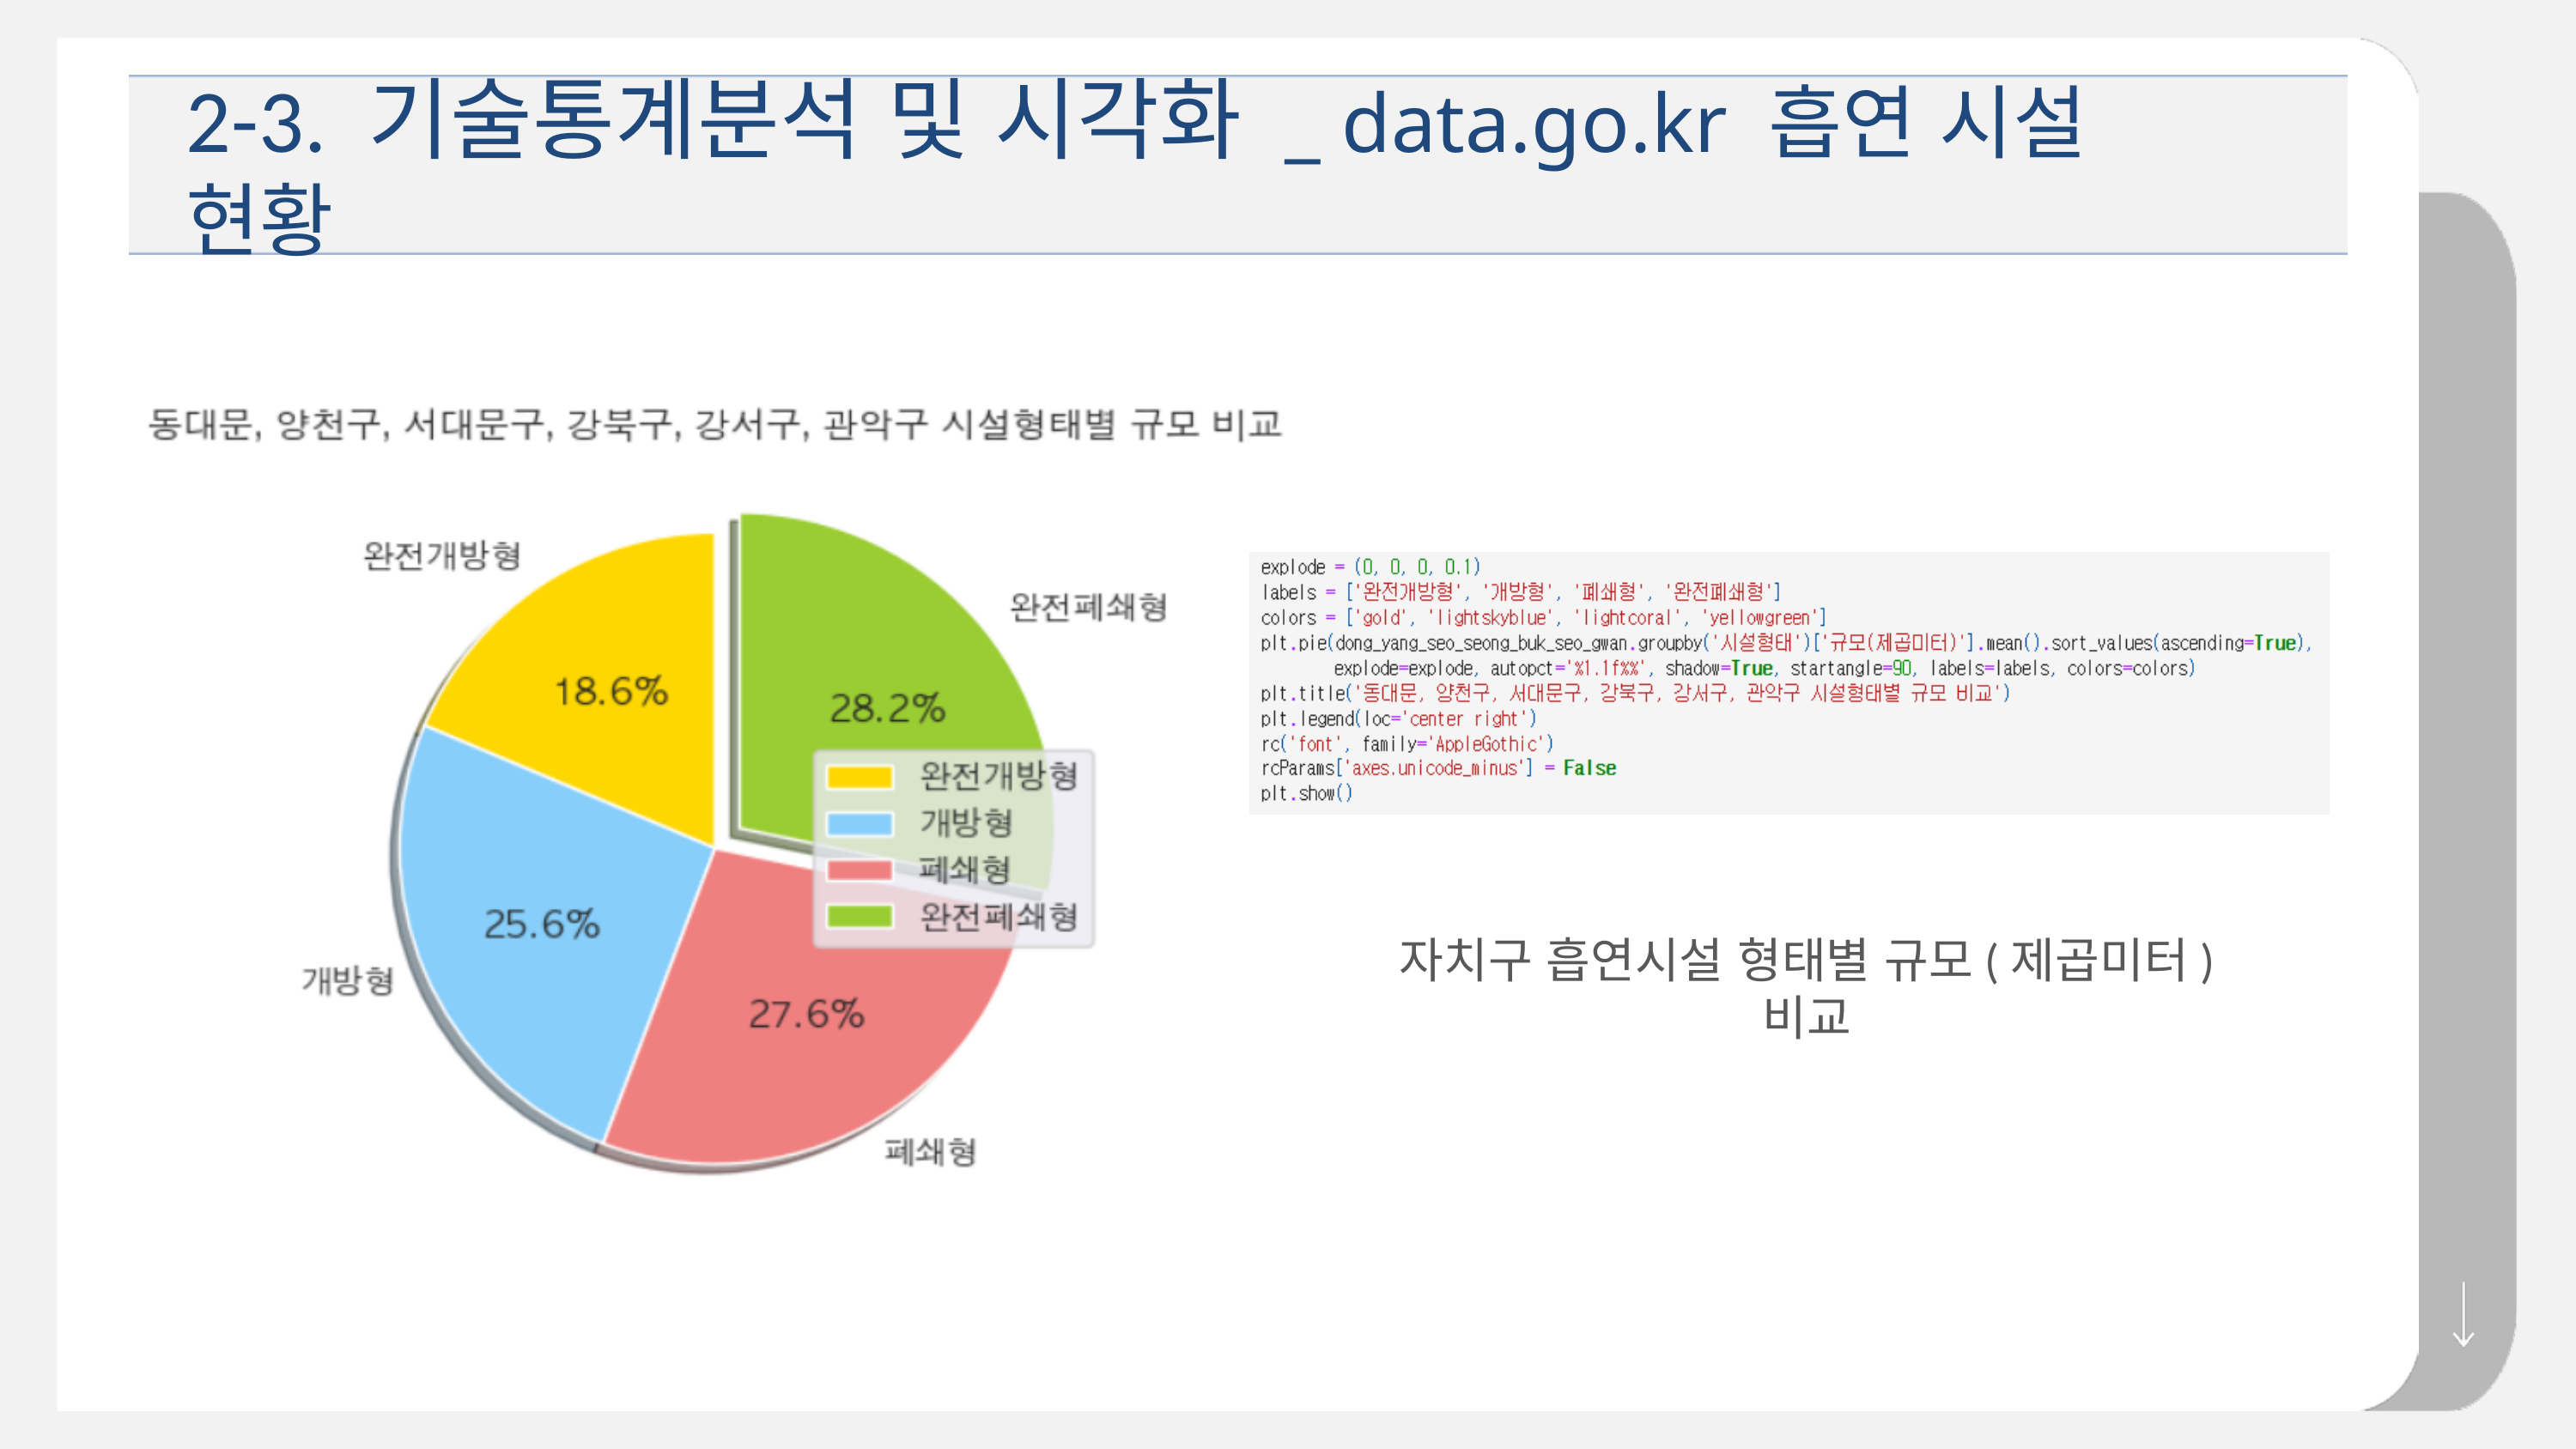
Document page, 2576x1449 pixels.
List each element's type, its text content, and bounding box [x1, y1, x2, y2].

text_box 자치구 흡연시설 형태별 규모(제곱미터) 비교 [1931, 964, 2237, 1007]
picture [60, 0, 2576, 1449]
